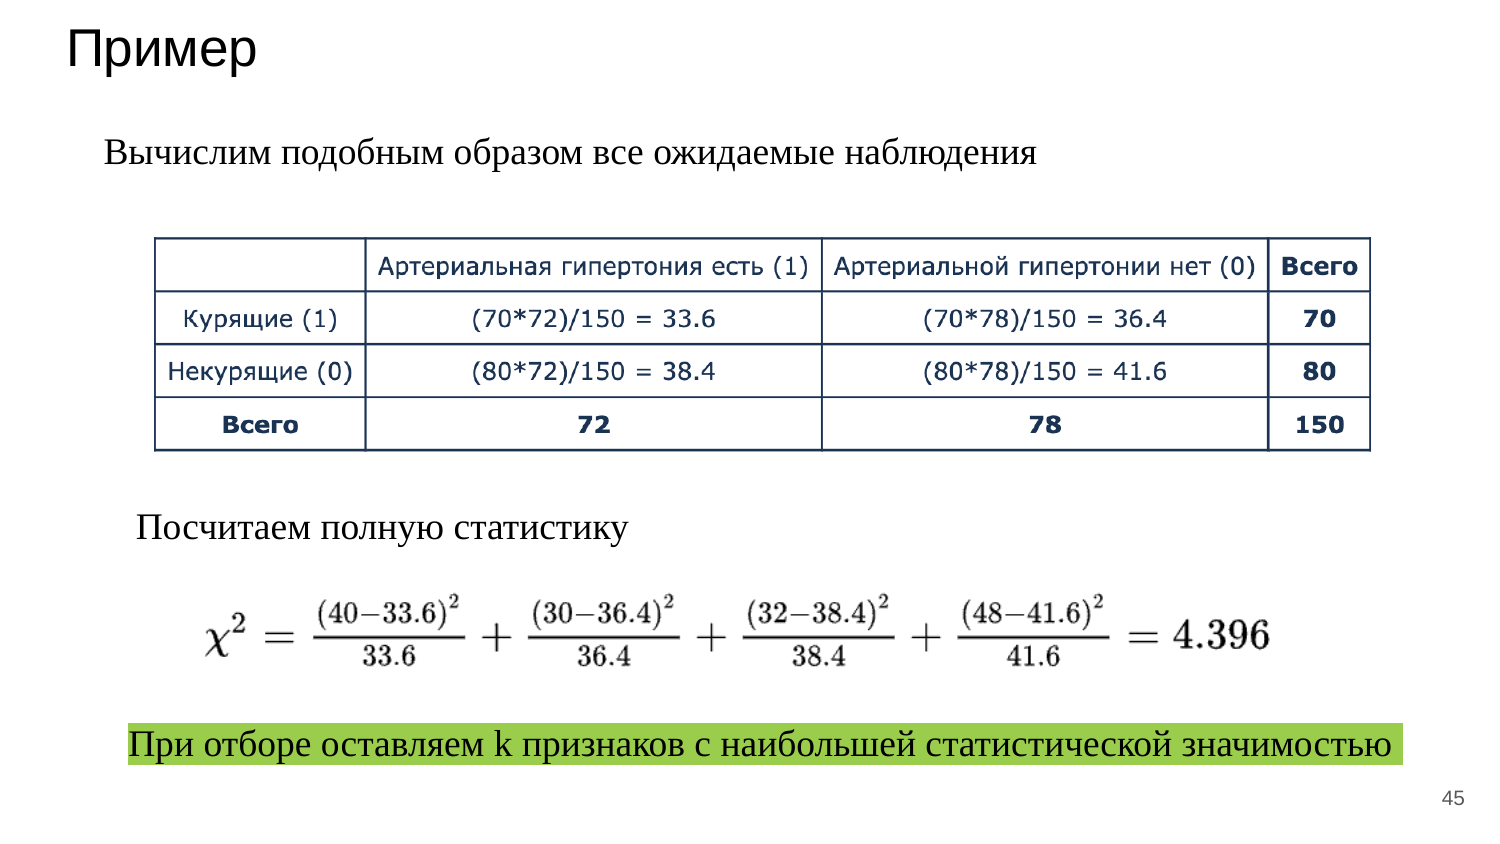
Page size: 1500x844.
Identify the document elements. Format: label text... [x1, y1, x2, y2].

title Пример [51, 0, 1449, 92]
text_box Посчитаем полную статистику [120, 487, 1174, 552]
text_box Вычислим подобным образом все ожидаемые наблюдения [88, 111, 1293, 192]
text_box При отборе оставляем k признаков с наибольшей статистической значимостью [113, 704, 1475, 762]
slide_number ‹#› [1389, 764, 1480, 830]
picture [139, 216, 1386, 460]
picture [204, 588, 1271, 670]
